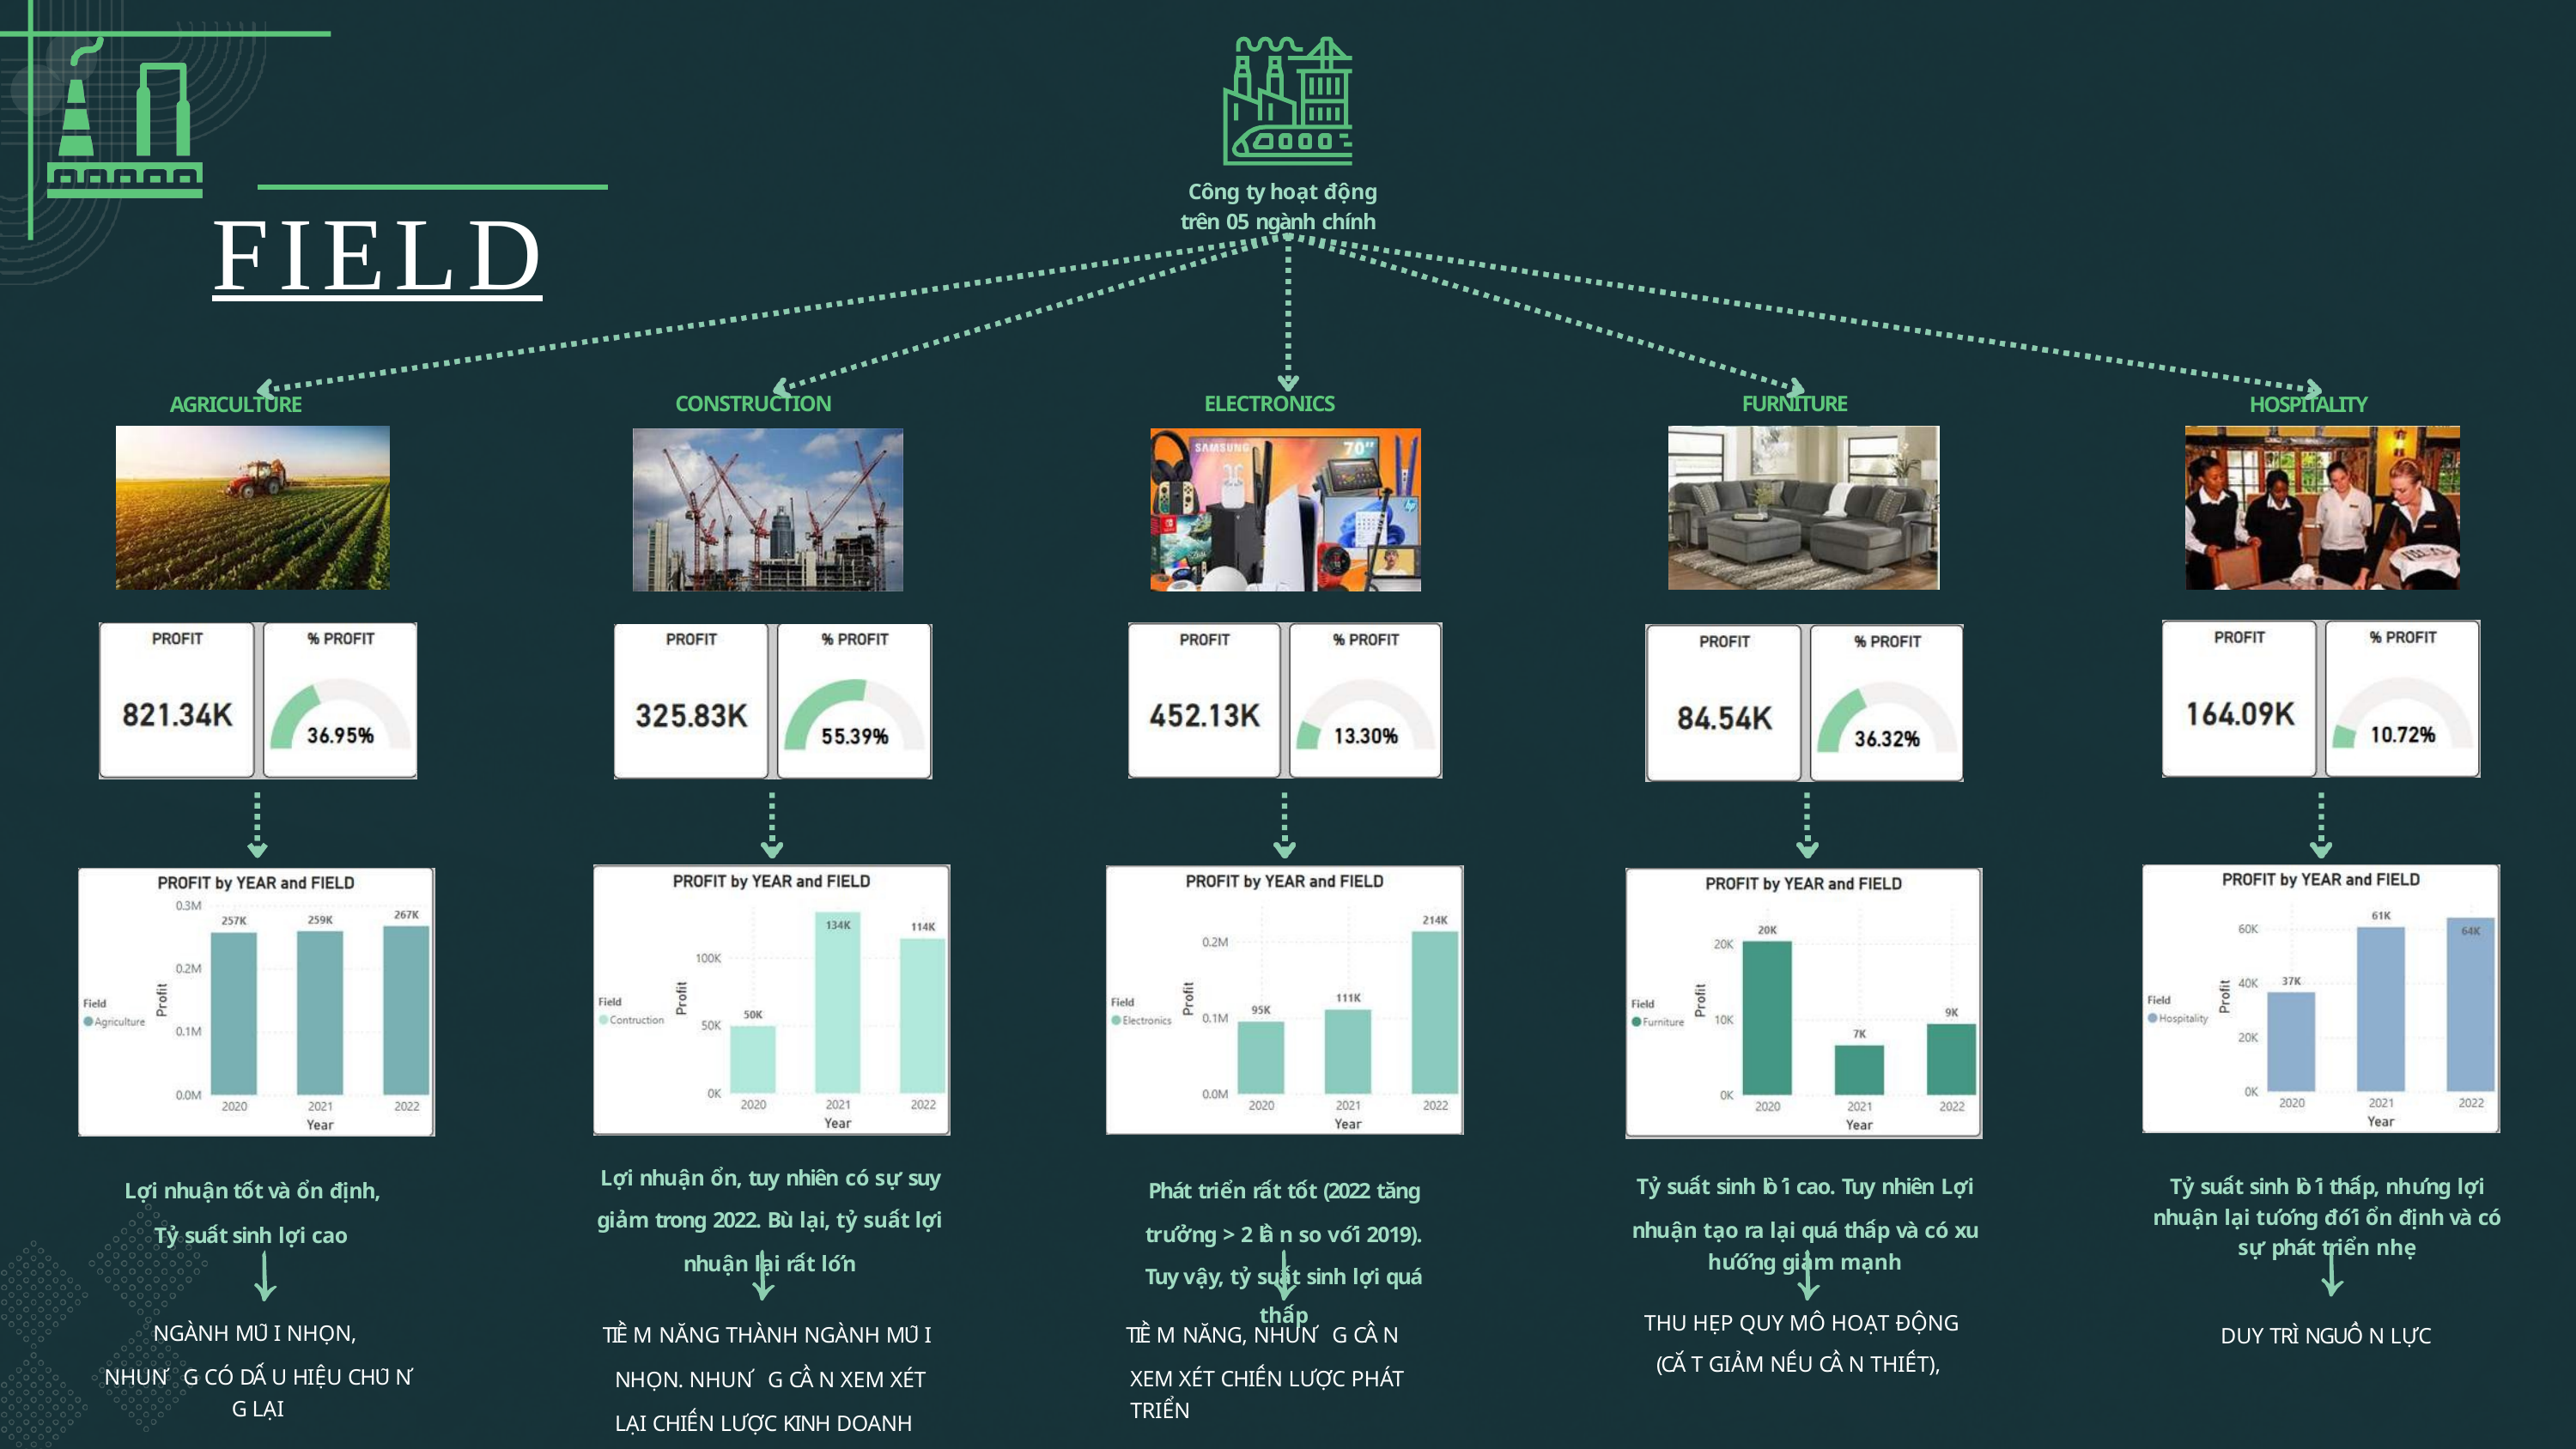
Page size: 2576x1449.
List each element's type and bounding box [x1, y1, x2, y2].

text_box [0, 0, 1352, 240]
text_box [0, 0, 2576, 1449]
text_box [78, 233, 2500, 1302]
